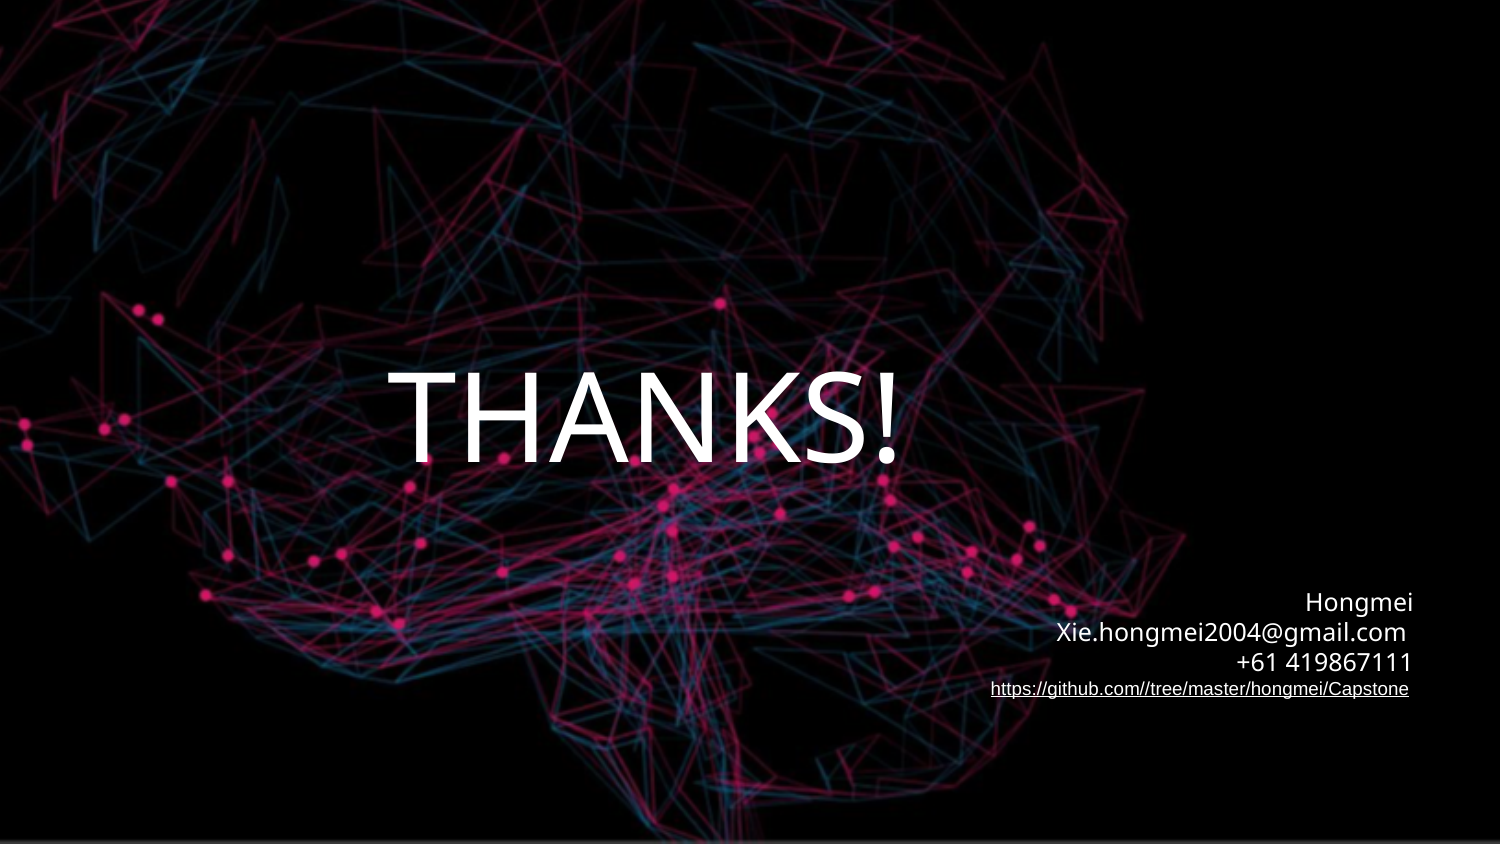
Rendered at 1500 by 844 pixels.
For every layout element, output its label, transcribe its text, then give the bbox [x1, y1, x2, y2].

title THANKS! [372, 392, 944, 503]
subtitle Hongmei Xie.hongmei2004@gmail.com +61 419867111 https://github.com//tree/master/hongmei/Capstone [857, 541, 1429, 619]
picture [0, 0, 1500, 844]
